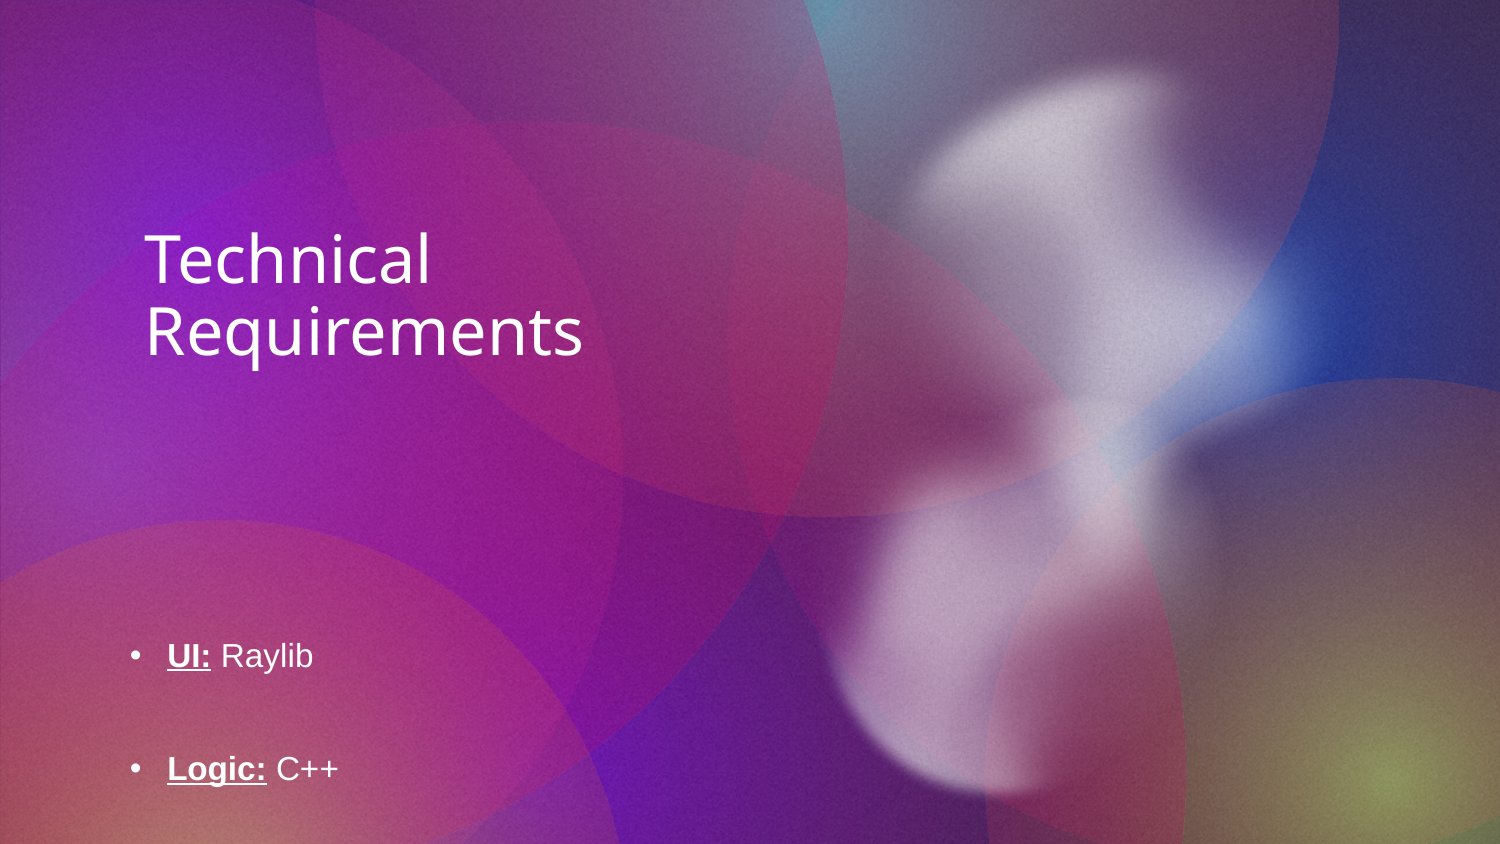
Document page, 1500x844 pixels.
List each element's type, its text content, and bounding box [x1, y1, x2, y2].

title Technical Requirements [129, 289, 824, 386]
list UI: Raylib Logic: C++ [129, 407, 805, 622]
picture [866, 133, 1480, 654]
